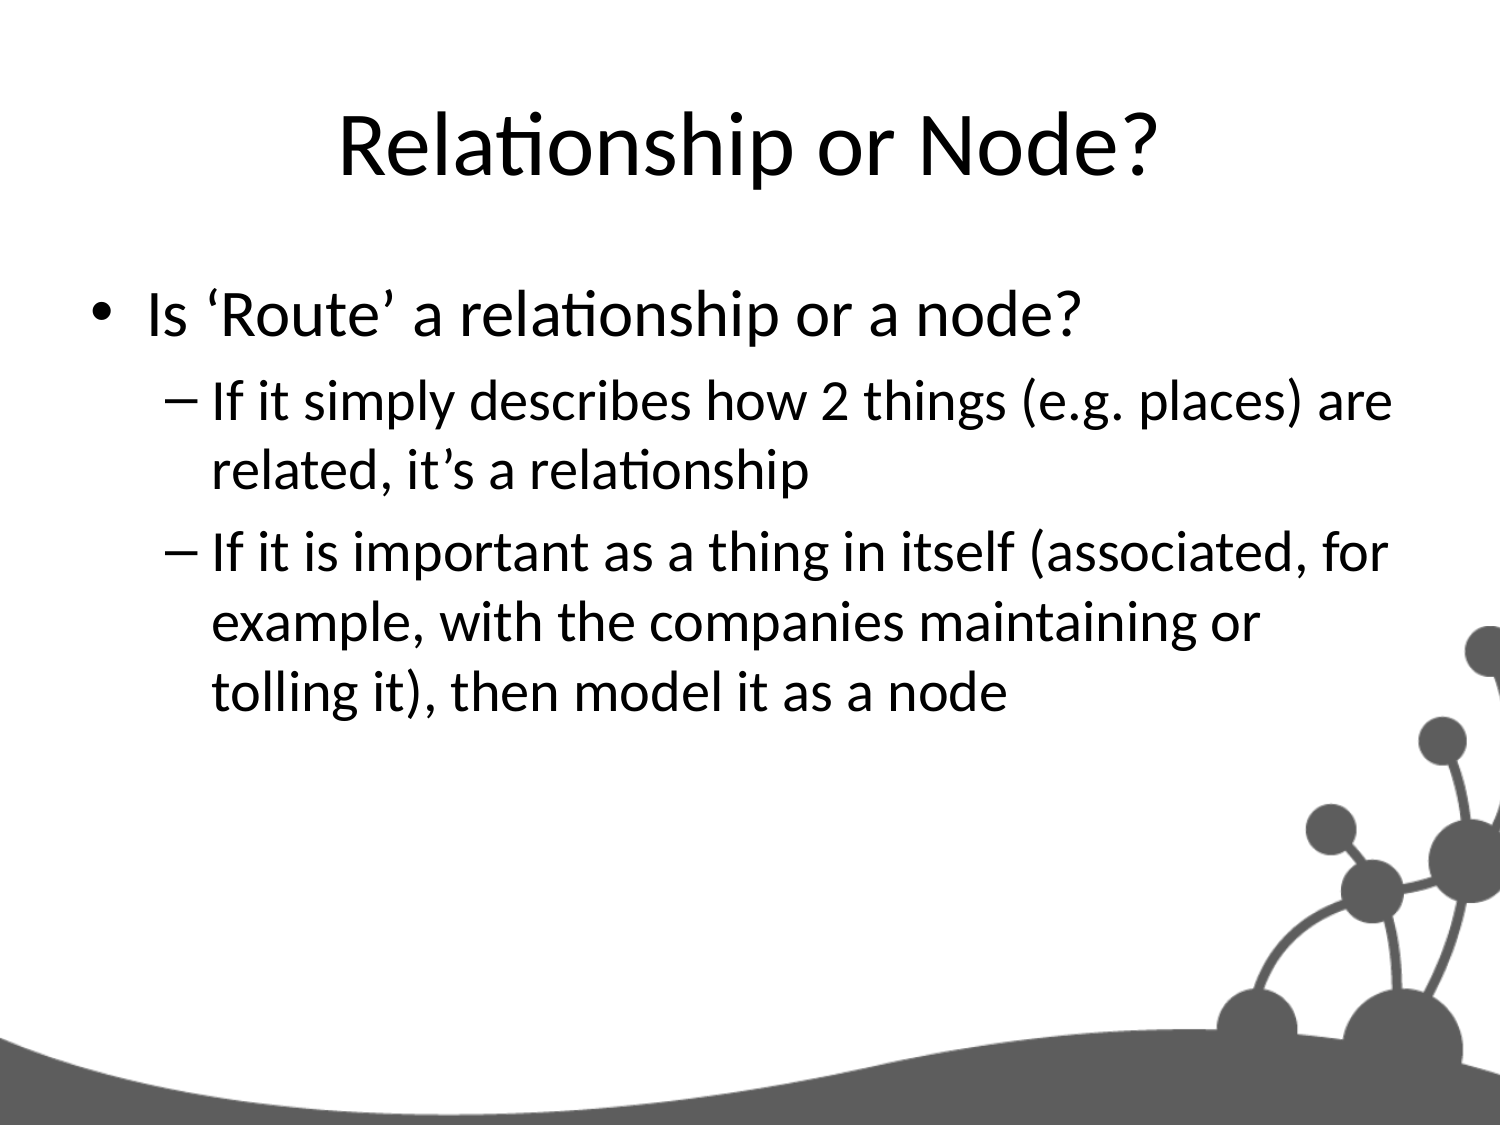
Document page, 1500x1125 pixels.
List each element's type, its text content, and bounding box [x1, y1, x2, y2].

list Is ‘Route’ a relationship or a node? If it simply describes how 2 things (e.g. places) are related, it’s a relationship If it is important as a thing in itself (associated, for example, with the companies maintaining or tolling it), then model it as a node [75, 262, 1425, 1005]
title Relationship or Node? [75, 45, 1425, 233]
